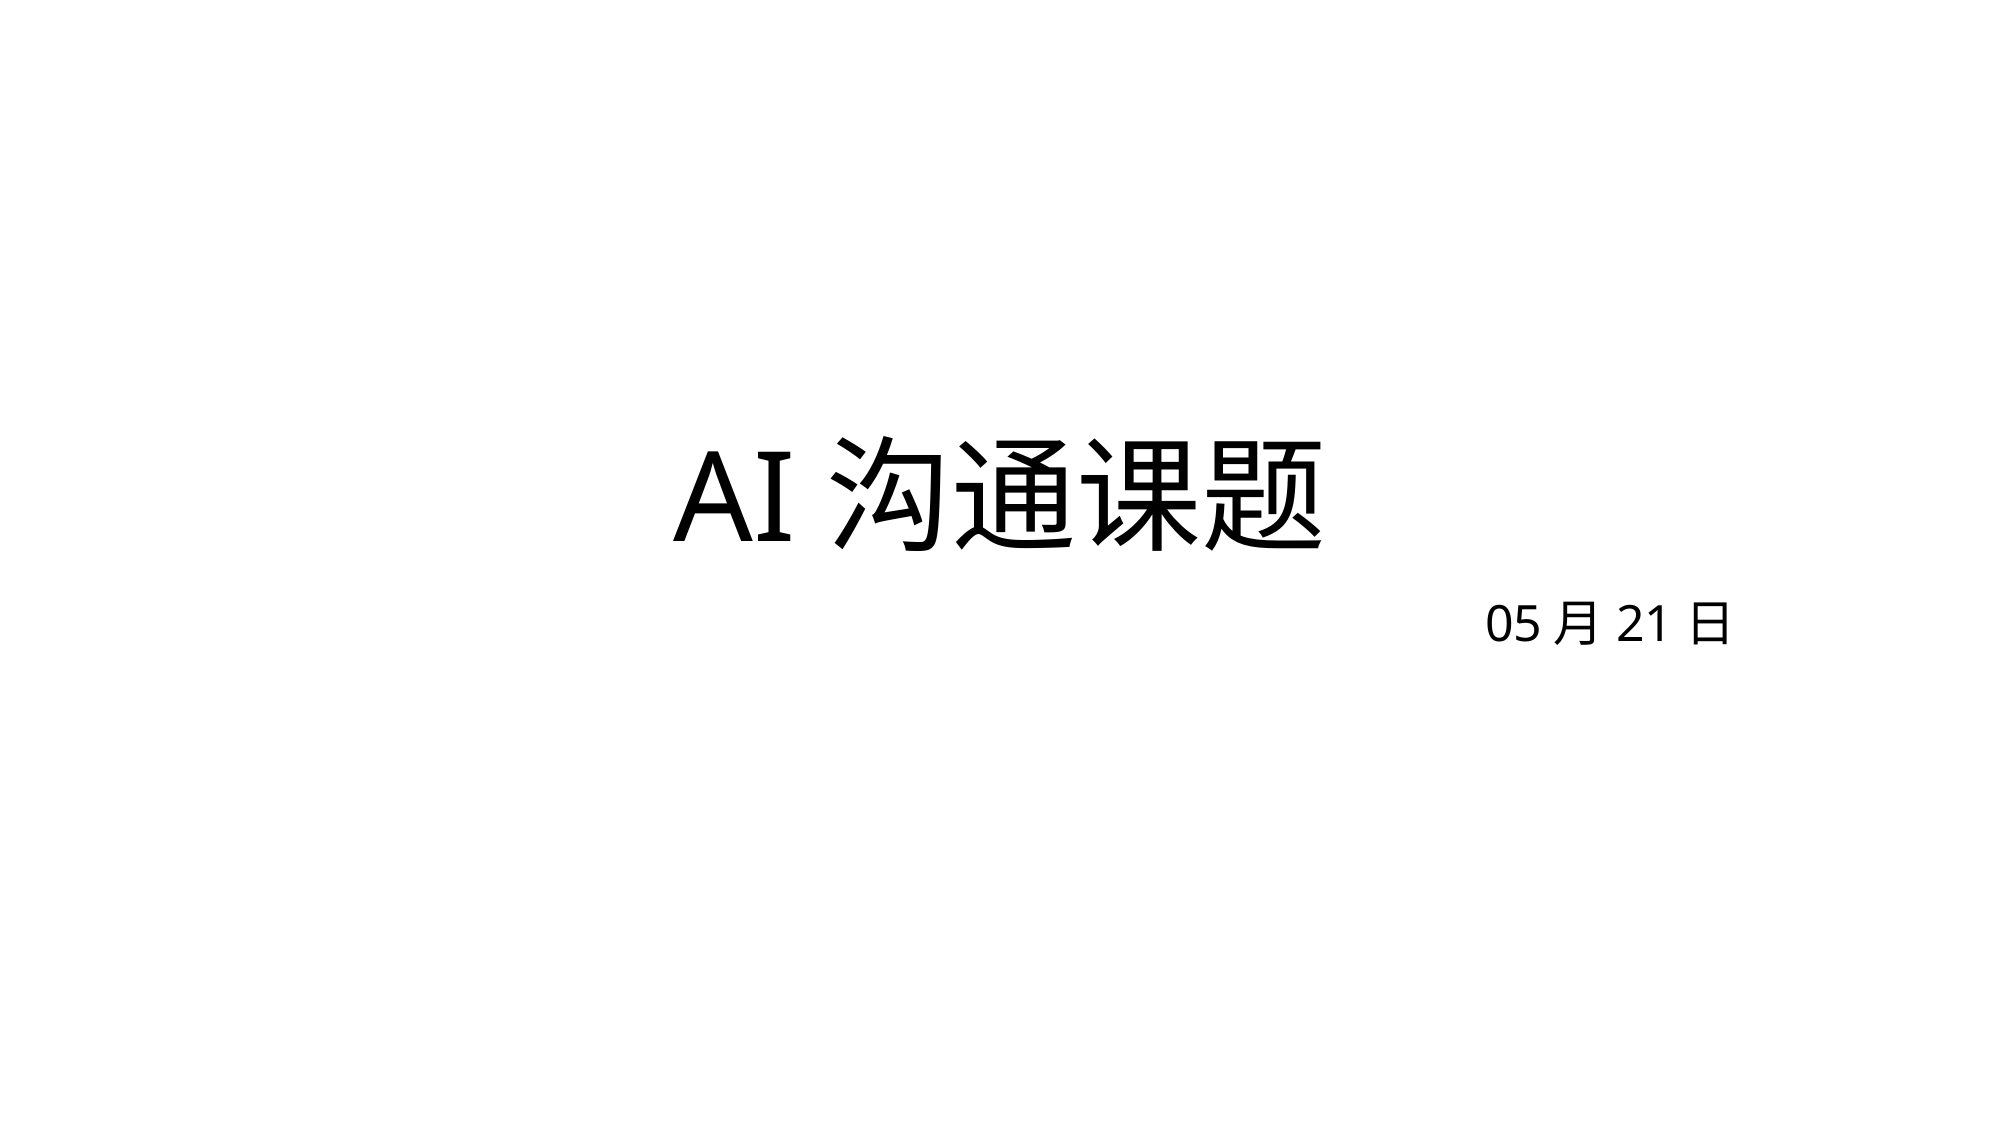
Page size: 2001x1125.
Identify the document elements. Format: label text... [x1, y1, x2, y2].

title AI沟通课题 [249, 184, 1750, 576]
subtitle 05月21日 [249, 590, 1750, 863]
